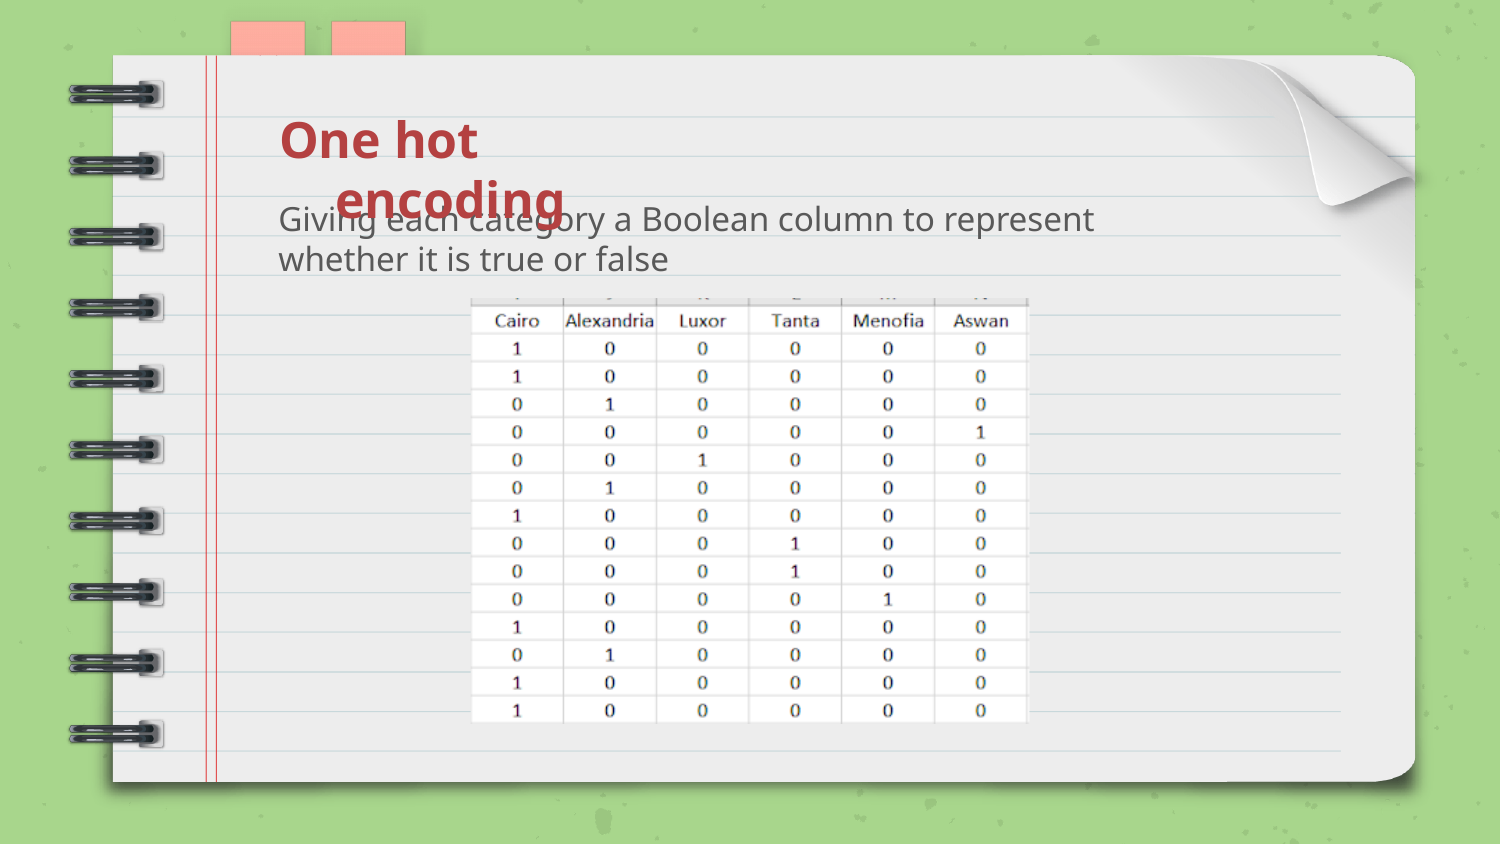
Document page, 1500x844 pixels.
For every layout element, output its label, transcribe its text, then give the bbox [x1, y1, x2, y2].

title Giving each category a Boolean column to represent whether it is true or false [263, 183, 1128, 264]
subtitle One hot encoding [245, 93, 723, 184]
picture [63, 0, 1437, 822]
